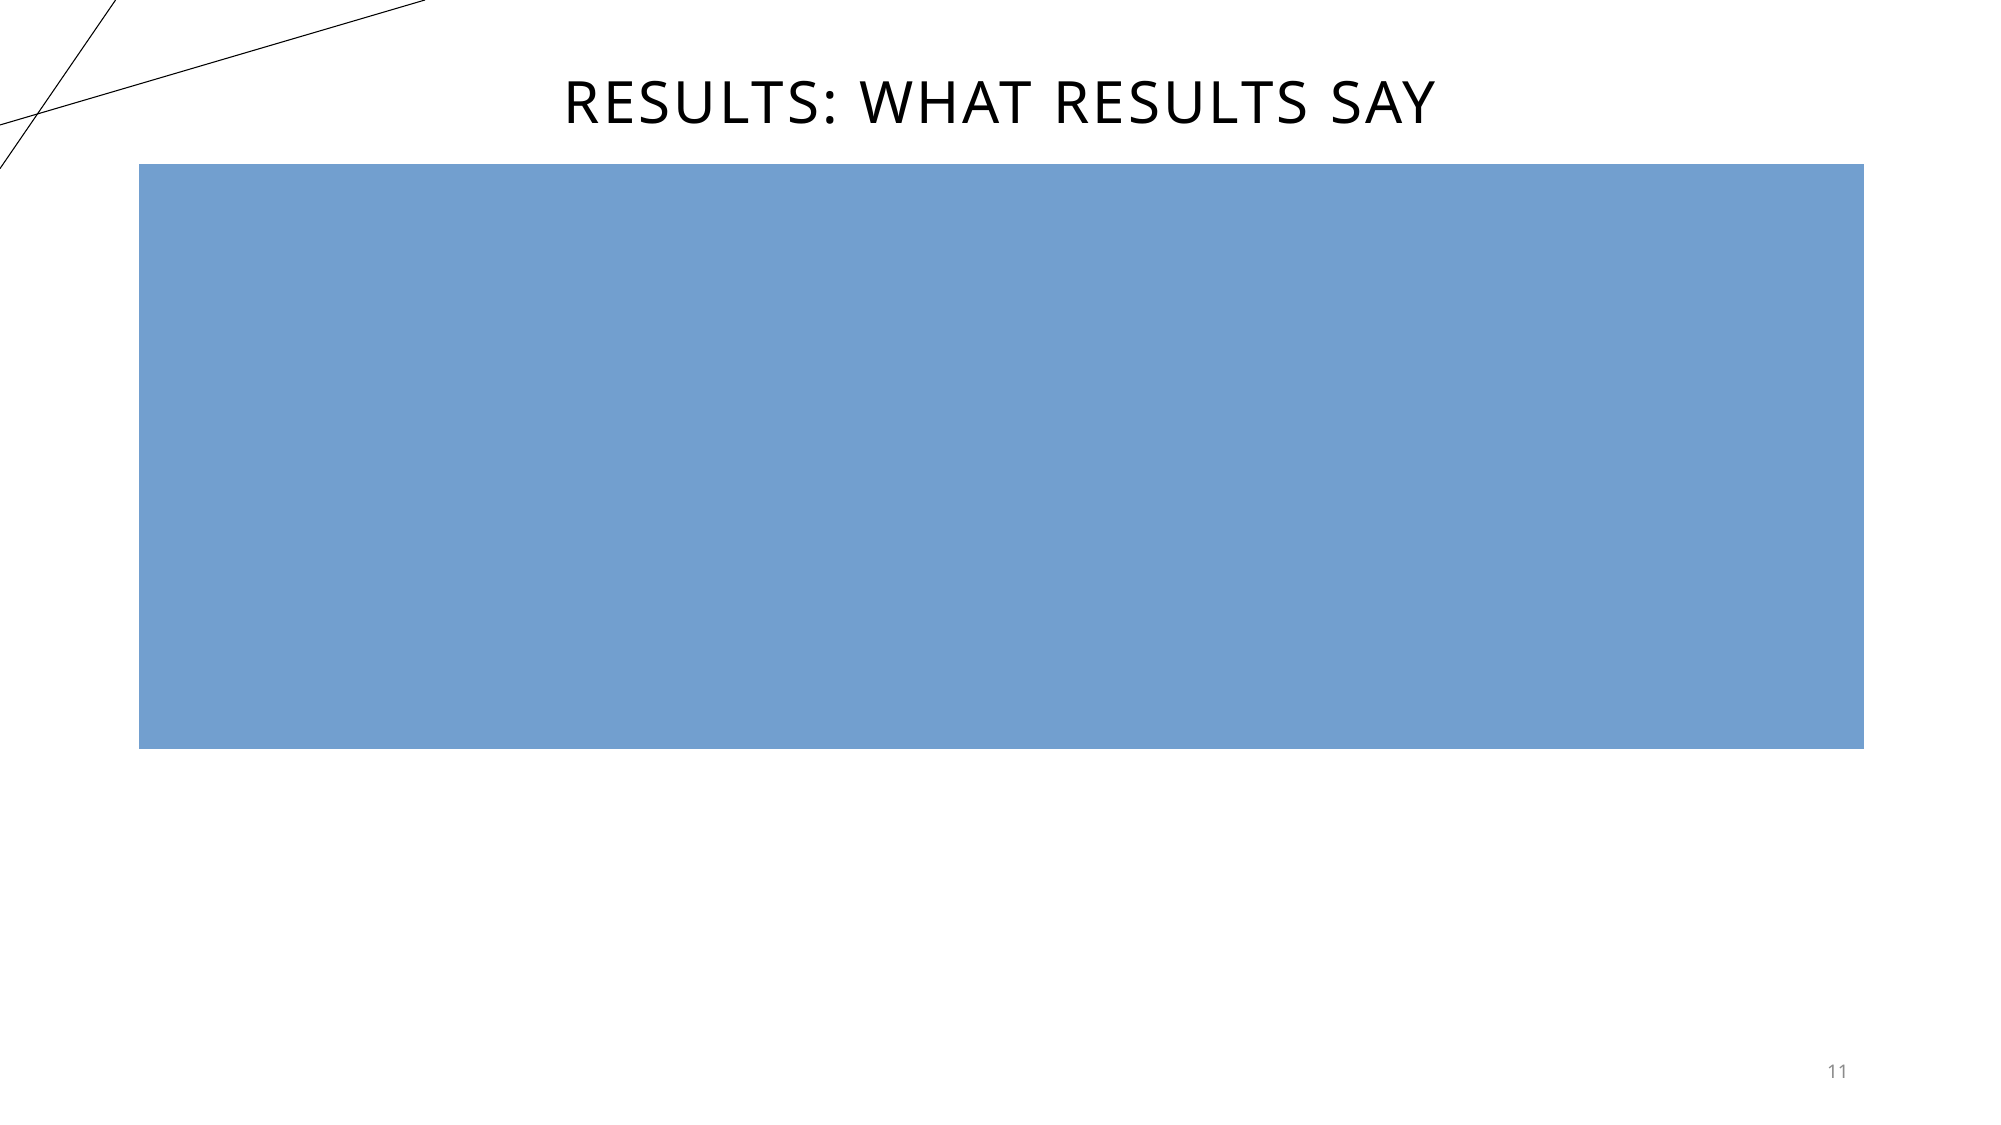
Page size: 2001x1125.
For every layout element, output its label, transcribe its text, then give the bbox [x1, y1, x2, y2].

title Results: What results say [137, 57, 1863, 144]
slide_number 11 [1701, 1042, 1864, 1103]
